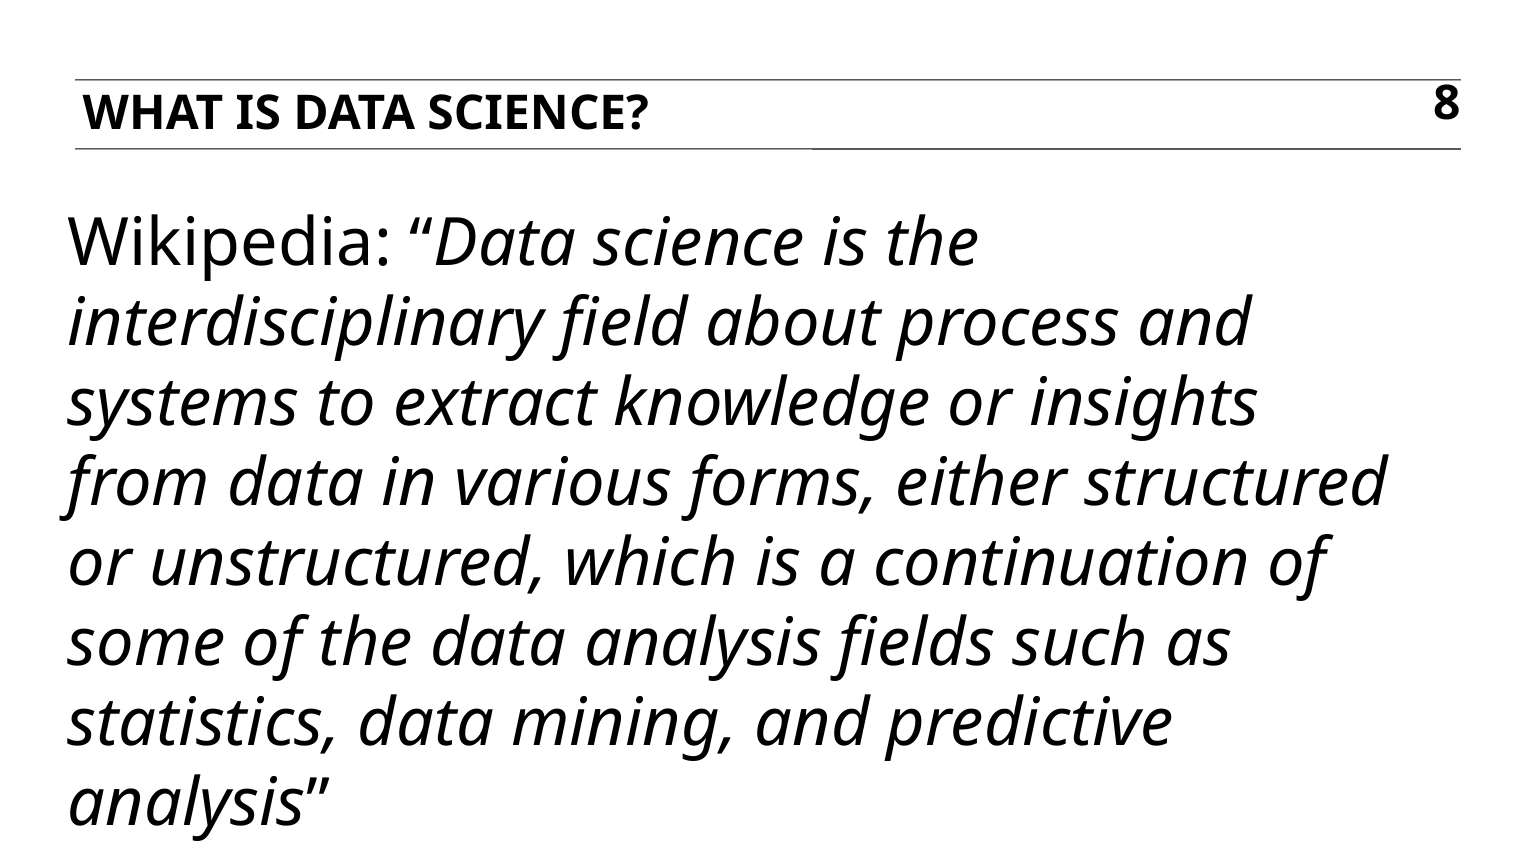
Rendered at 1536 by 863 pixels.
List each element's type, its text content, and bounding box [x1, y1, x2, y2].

list What is DATA SCIENCE? [67, 81, 1118, 132]
slide_number 8 [1419, 86, 1461, 138]
subtitle Wikipedia: “Data science is the interdisciplinary field about process and systems to extract knowledge or insights from data in various forms, either structured or unstructured, which is a continuation of some of the data analysis fields such as statistics, data mining, and predictive analysis” [67, 193, 1431, 782]
